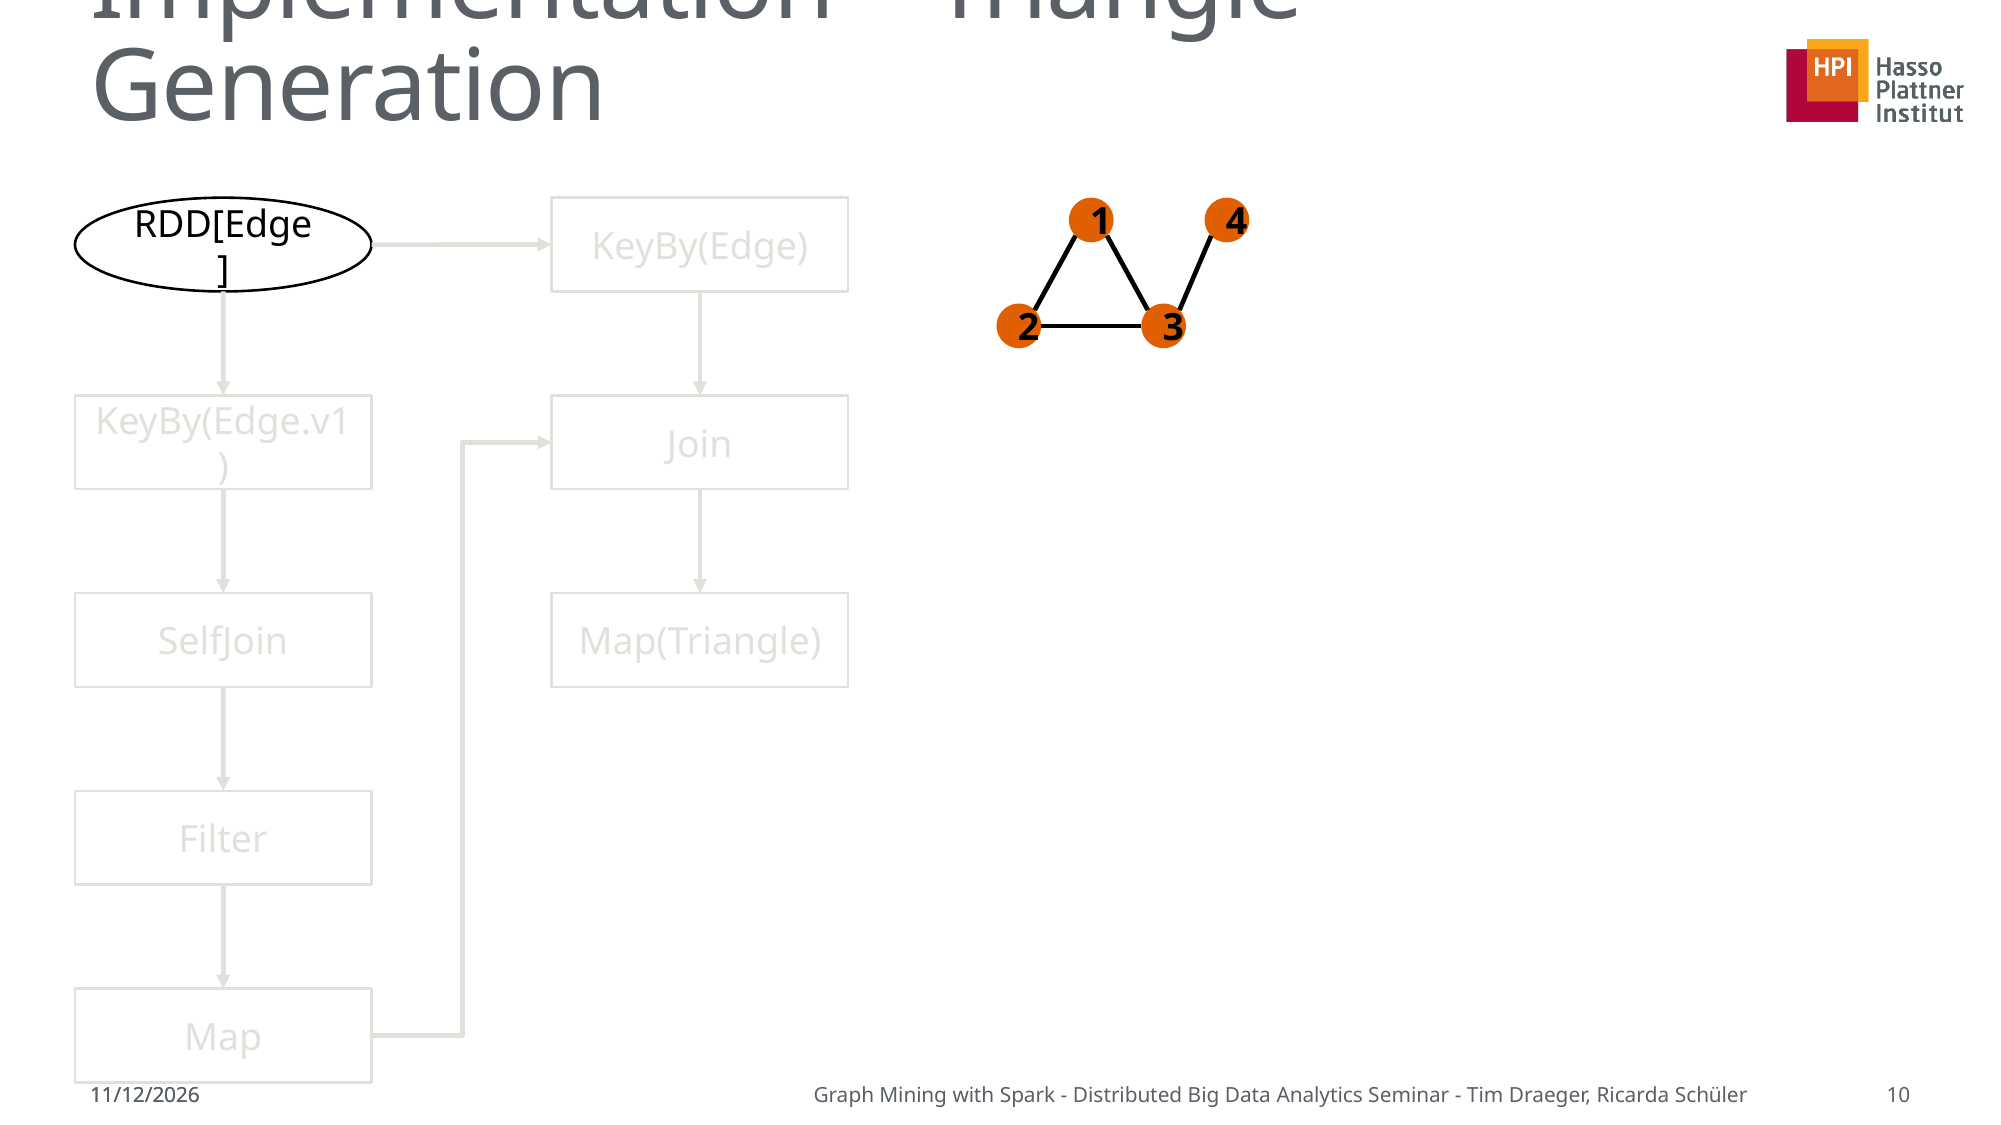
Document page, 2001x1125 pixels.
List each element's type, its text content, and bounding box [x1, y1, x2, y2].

text_box Map [74, 987, 373, 1084]
footer Graph Mining with Spark - Distributed Big Data Analytics Seminar - Tim Draeger, Ricarda Schüler [238, 1065, 1763, 1125]
text_box 1 [1067, 196, 1115, 244]
text_box 4 [1203, 196, 1251, 244]
title Implementation – Triangle Generation [75, 0, 1732, 149]
text_box 3 [1140, 302, 1188, 350]
text_box SelfJoin [74, 592, 368, 688]
slide_number 10 [1768, 1065, 1926, 1125]
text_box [1034, 234, 1076, 312]
text_box KeyBy(Edge) [550, 196, 849, 293]
picture [1784, 35, 1966, 124]
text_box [370, 441, 553, 1037]
text_box RDD[Edge] [73, 196, 373, 293]
text_box KeyBy(Edge.v1) [74, 394, 373, 490]
text_box Filter [74, 790, 368, 886]
text_box Join [550, 394, 849, 490]
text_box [1106, 234, 1149, 312]
text_box Map(Triangle) [560, 592, 849, 688]
text_box 5/31/2015 [74, 1084, 233, 1125]
text_box 2 [995, 302, 1043, 350]
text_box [1178, 234, 1212, 312]
